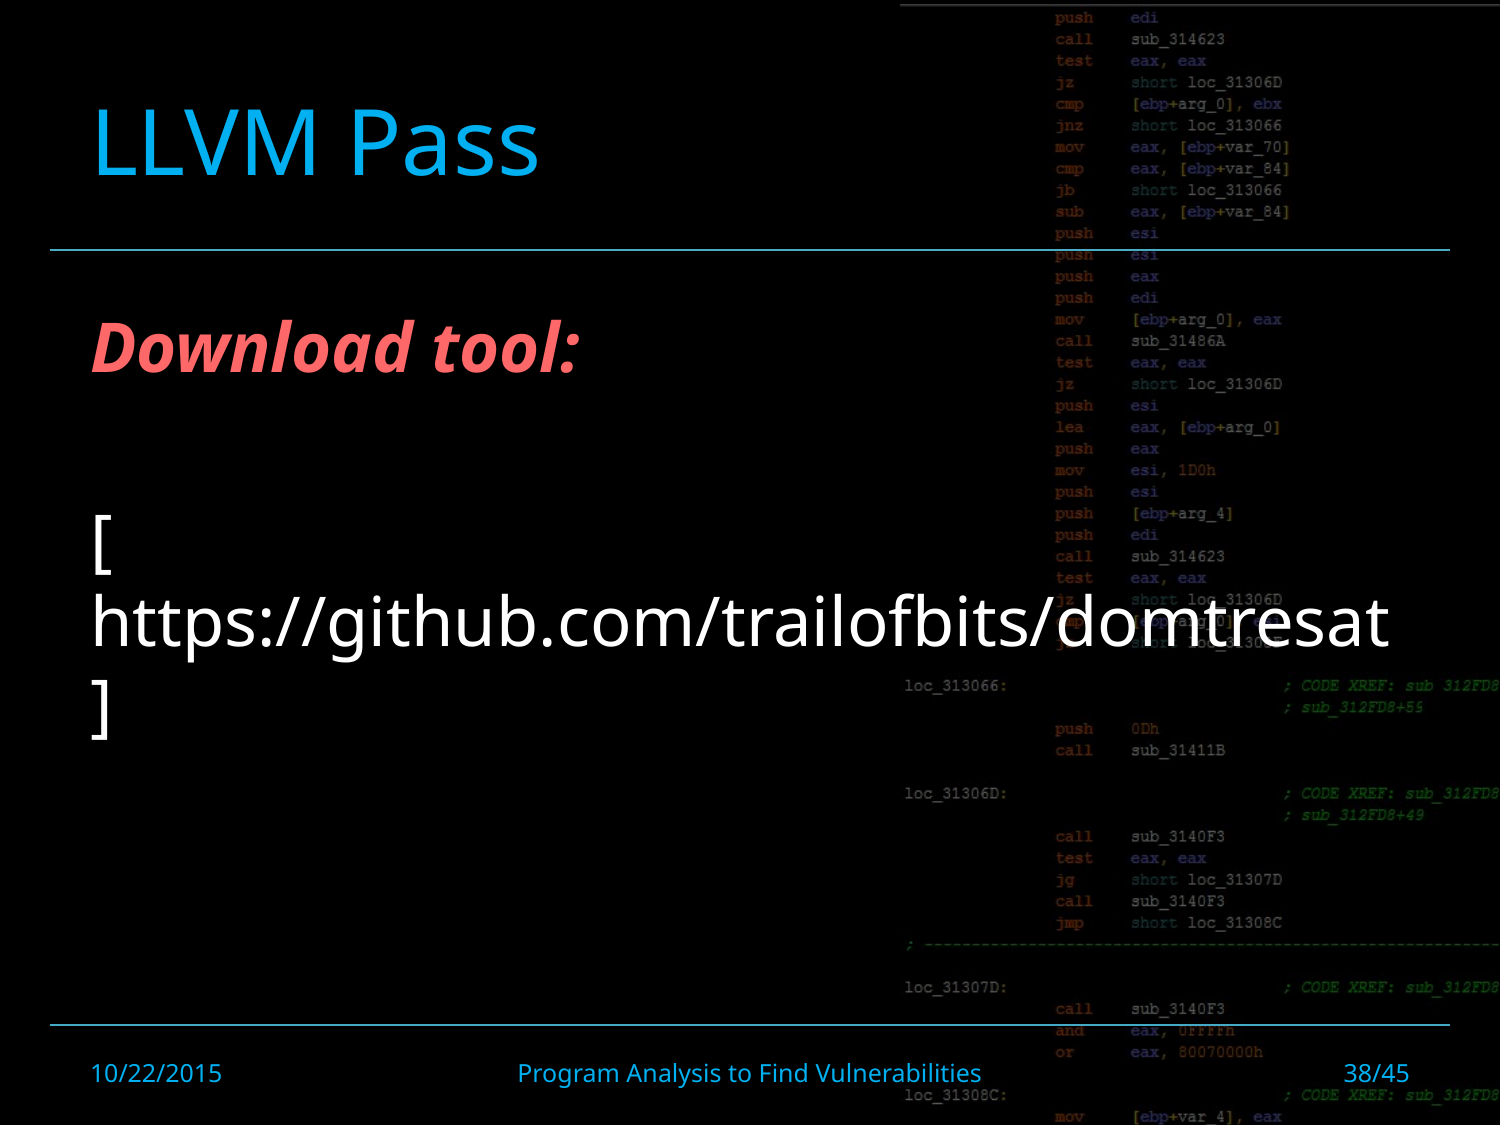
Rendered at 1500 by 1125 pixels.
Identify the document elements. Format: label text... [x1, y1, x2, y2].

picture [899, 4, 1500, 1125]
title LLVM Pass [75, 45, 1425, 233]
footer Program Analysis to Find Vulnerabilities [468, 1042, 1032, 1103]
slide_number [75, 1042, 425, 1103]
text_box Download tool: [ https://github.com/trailofbits/domtresat ] [74, 289, 1425, 551]
slide_number 38/45 [1074, 1042, 1425, 1103]
